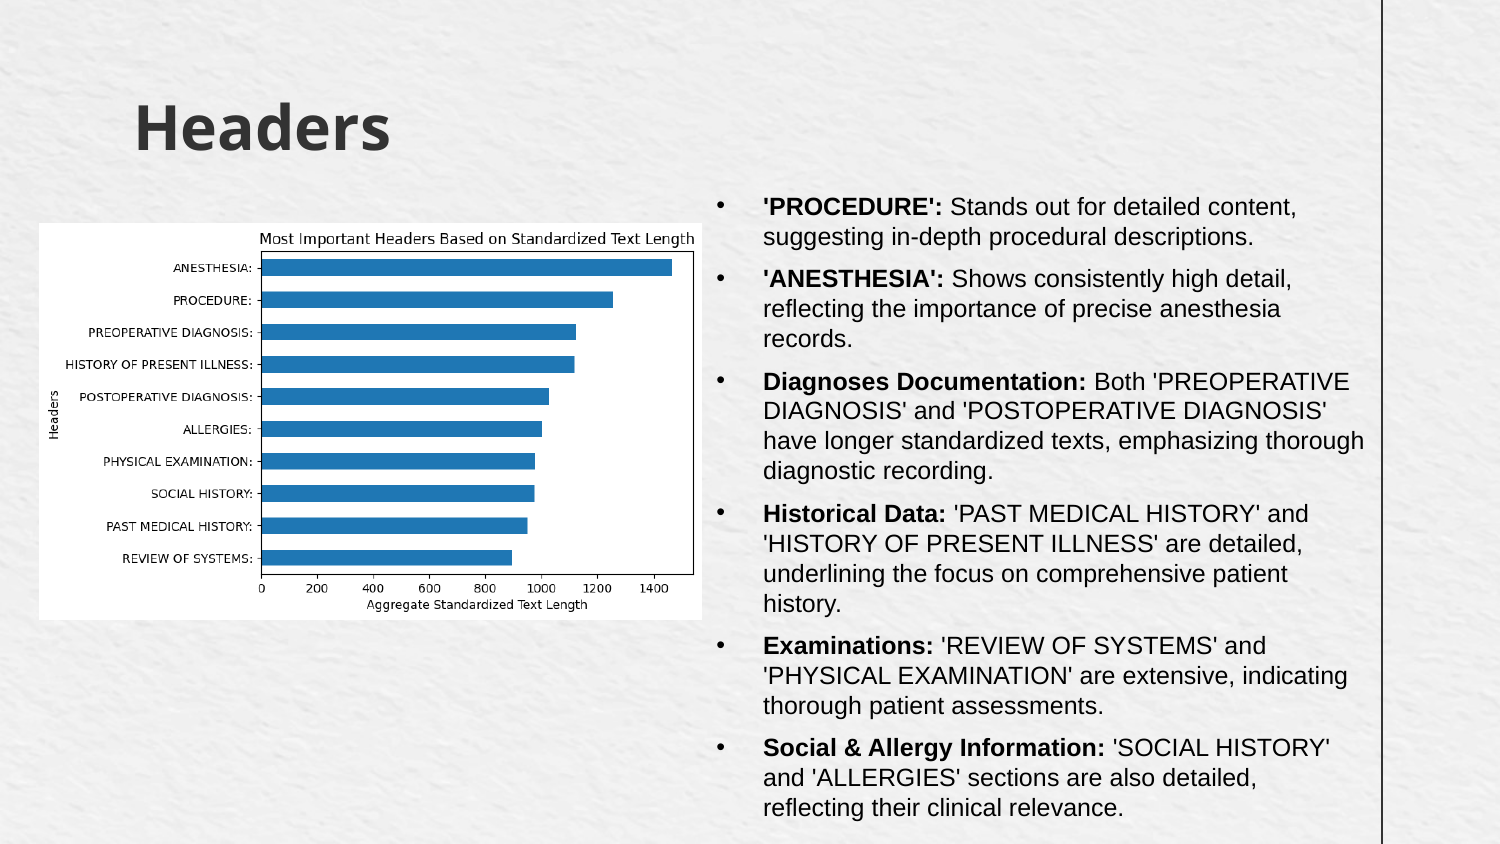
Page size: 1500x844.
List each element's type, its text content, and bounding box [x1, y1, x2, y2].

picture [38, 223, 702, 620]
title Headers [118, 72, 1382, 167]
text_box 'PROCEDURE': Stands out for detailed content, suggesting in-depth procedural descriptions. 'ANESTHESIA': Shows consistently high detail, reflecting the importance of precise anesthesia records. Diagnoses Documentation: Both 'PREOPERATIVE DIAGNOSIS' and 'POSTOPERATIVE DIAGNOSIS' have longer standardized texts, emphasizing thorough diagnostic recording. Historical Data: 'PAST MEDICAL HISTORY' and 'HISTORY OF PRESENT ILLNESS' are detailed, underlining the focus on comprehensive patient history. Examinations: 'REVIEW OF SYSTEMS' and 'PHYSICAL EXAMINATION' are extensive, indicating thorough patient assessments. Social & Allergy Information: 'SOCIAL HISTORY' and 'ALLERGIES' sections are also detailed, reflecting their clinical relevance. [701, 182, 1382, 830]
